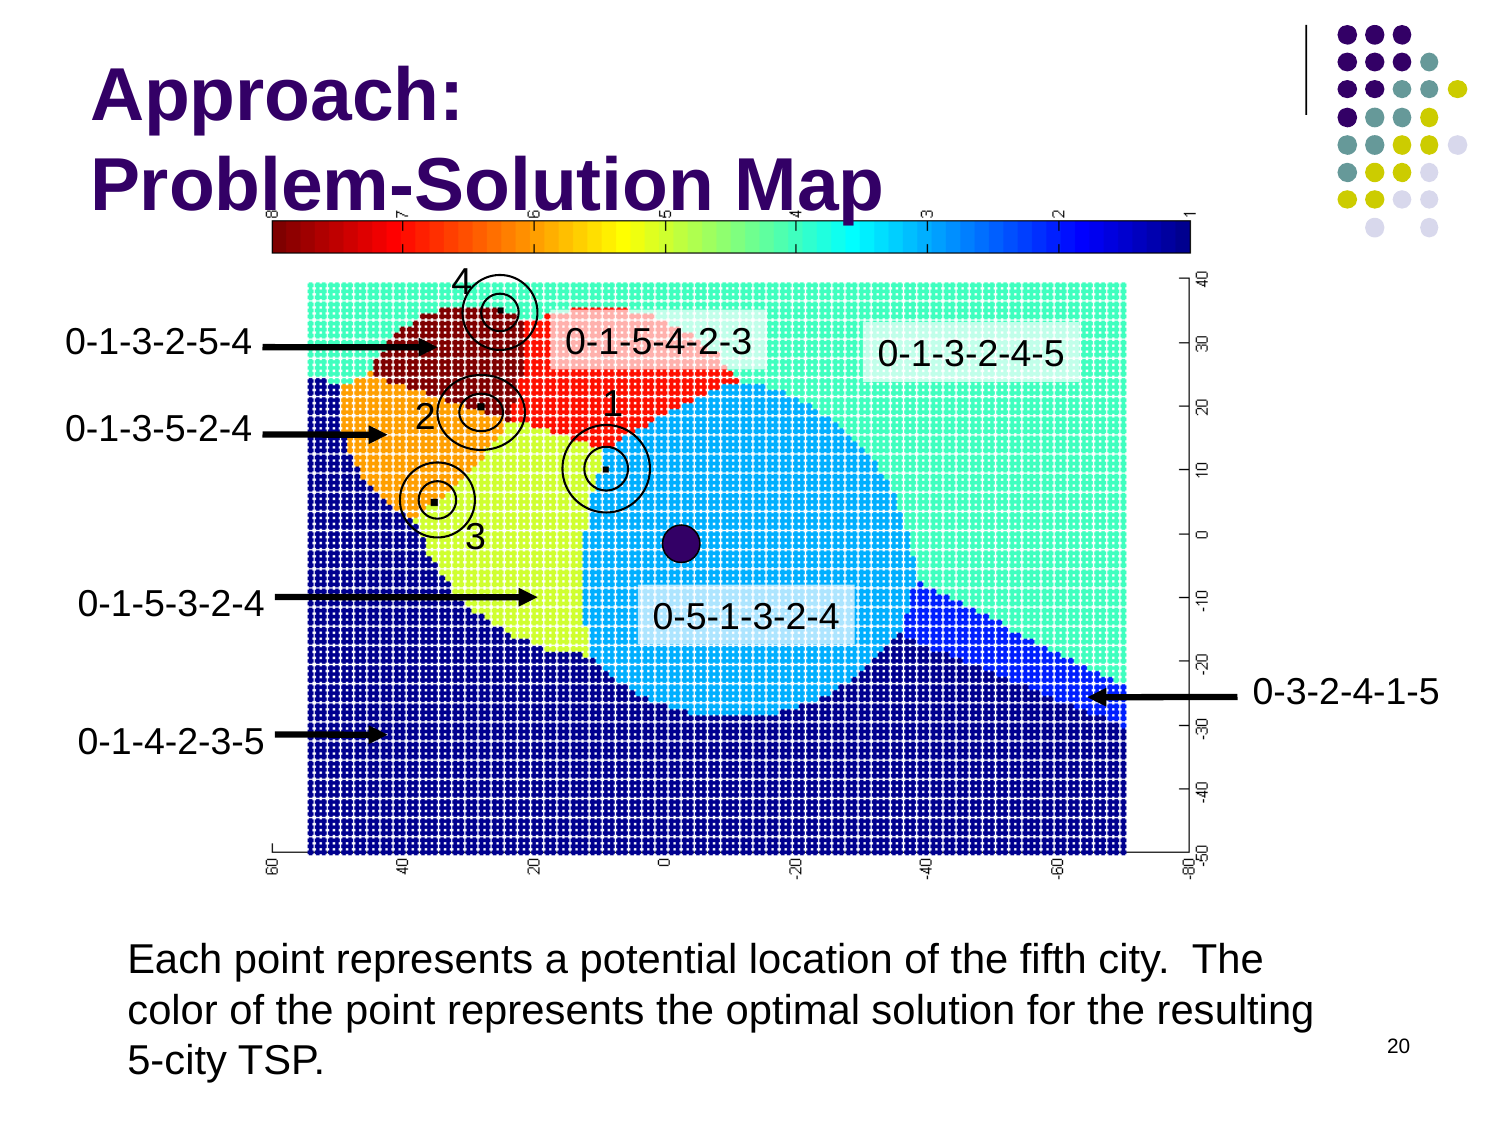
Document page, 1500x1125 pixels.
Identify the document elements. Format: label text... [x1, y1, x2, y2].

text_box 0-1-5-3-2-4 [62, 572, 182, 632]
text_box 0-1-3-5-2-4 [50, 397, 182, 457]
text_box 0-1-3-2-5-4 [50, 309, 182, 370]
slide_number 20 [1074, 1024, 1426, 1101]
text_box 0-3-2-4-1-5 [1316, 659, 1455, 720]
text_box 0-1-4-2-3-5 [62, 709, 182, 770]
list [187, 115, 1313, 963]
title Approach: Problem-Solution Map [75, 20, 1313, 233]
text_box Each point represents a potential location of the fifth city. The color of the point represents the optimal solution for the resulting 5-city TSP. [112, 924, 1350, 1090]
